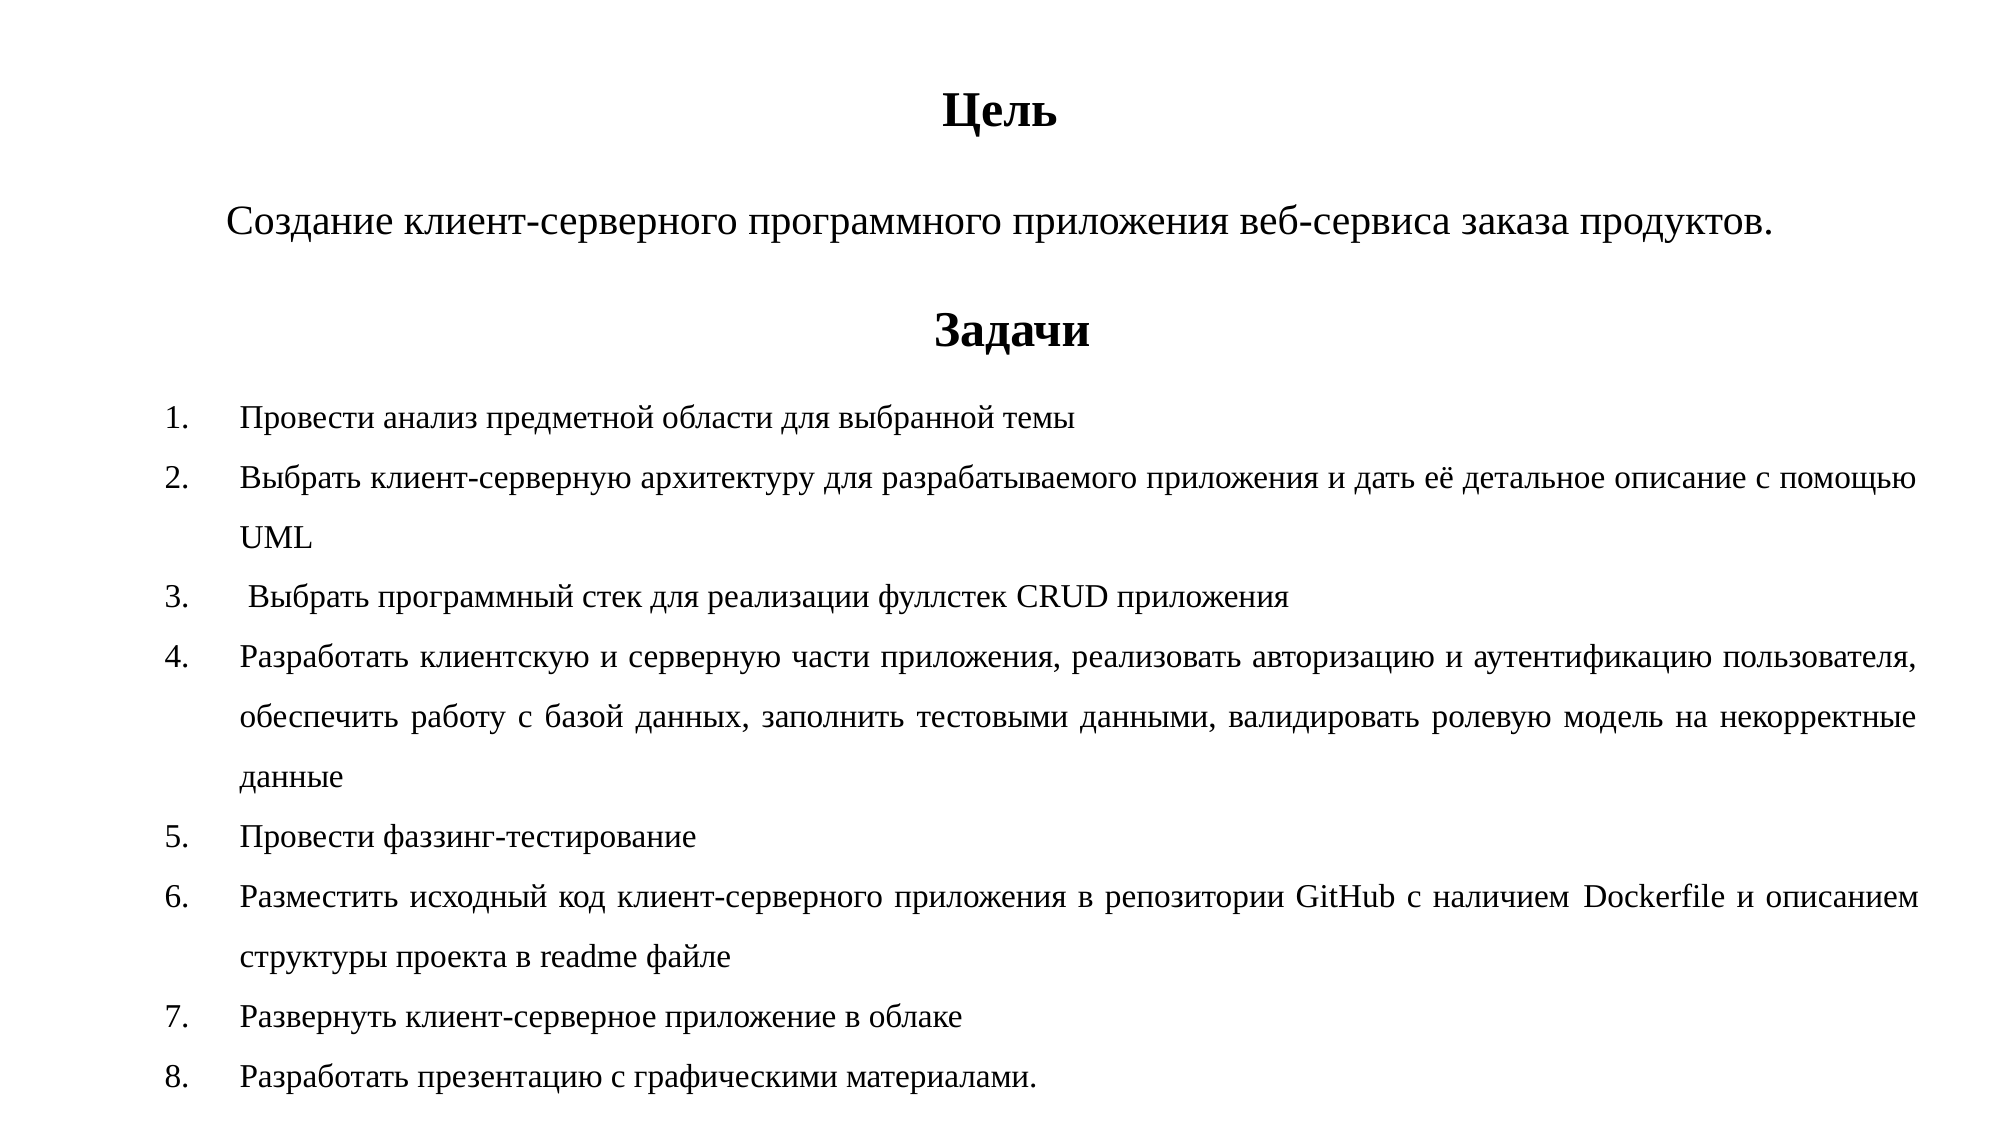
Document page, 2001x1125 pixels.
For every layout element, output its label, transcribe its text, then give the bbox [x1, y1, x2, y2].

title Цель [137, 59, 1863, 159]
list Создание клиент-серверного программного приложения веб-сервиса заказа продуктов. [137, 159, 1863, 248]
text_box Провести анализ предметной области для выбранной темы Выбрать клиент-серверную архитектуру для разрабатываемого приложения и дать её детальное описание с помощью UML Выбрать программный стек для реализации фуллстек CRUD приложения Разработать клиентскую и серверную части приложения, реализовать авторизацию и аутентификацию пользователя, обеспечить работу с базой данных, заполнить тестовыми данными, валидировать ролевую модель на некорректные данные Провести фаззинг-тестирование Разместить исходный код клиент-серверного приложения в репозитории GitHub с наличием Dockerfile и описанием структуры проекта в readme файле Развернуть клиент-серверное приложение в облаке Разработать презентацию с графическими материалами. [149, 367, 1935, 1081]
text_box Задачи [149, 280, 1875, 367]
